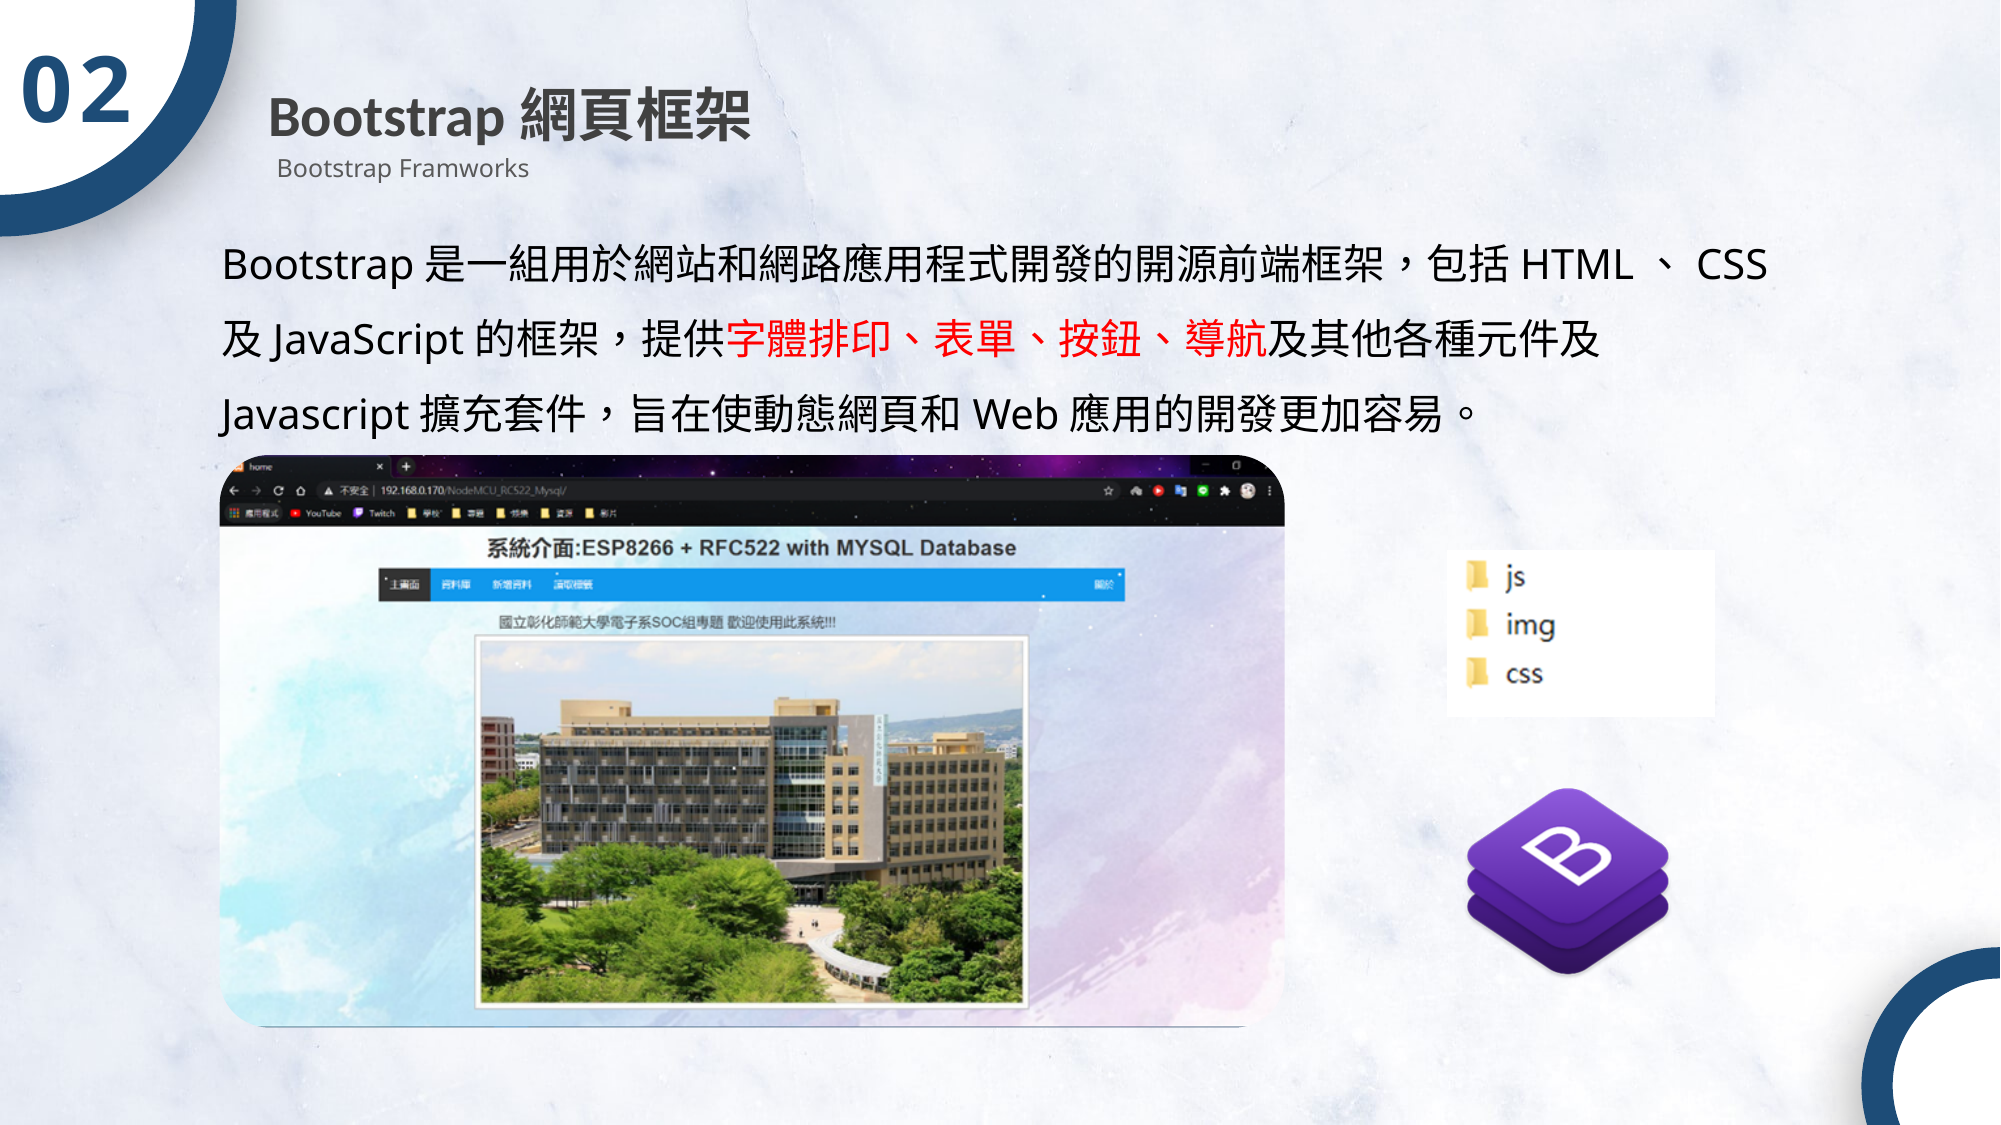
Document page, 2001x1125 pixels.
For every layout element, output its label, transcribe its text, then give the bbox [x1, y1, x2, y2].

picture [0, 0, 2000, 1125]
text_box Bootstrap網頁框架 [253, 71, 768, 156]
text_box Bootstrap是一組用於網站和網路應用程式開發的開源前端框架，包括HTML、CSS及JavaScript的框架，提供字體排印、表單、按鈕、導航及其他各種元件及Javascript擴充套件，旨在使動態網頁和Web應用的開發更加容易。 [206, 205, 1811, 446]
text_box [1876, 961, 2000, 1125]
text_box Bootstrap Framworks [261, 144, 1243, 190]
text_box [0, 0, 217, 217]
text_box 02 [0, 22, 153, 148]
